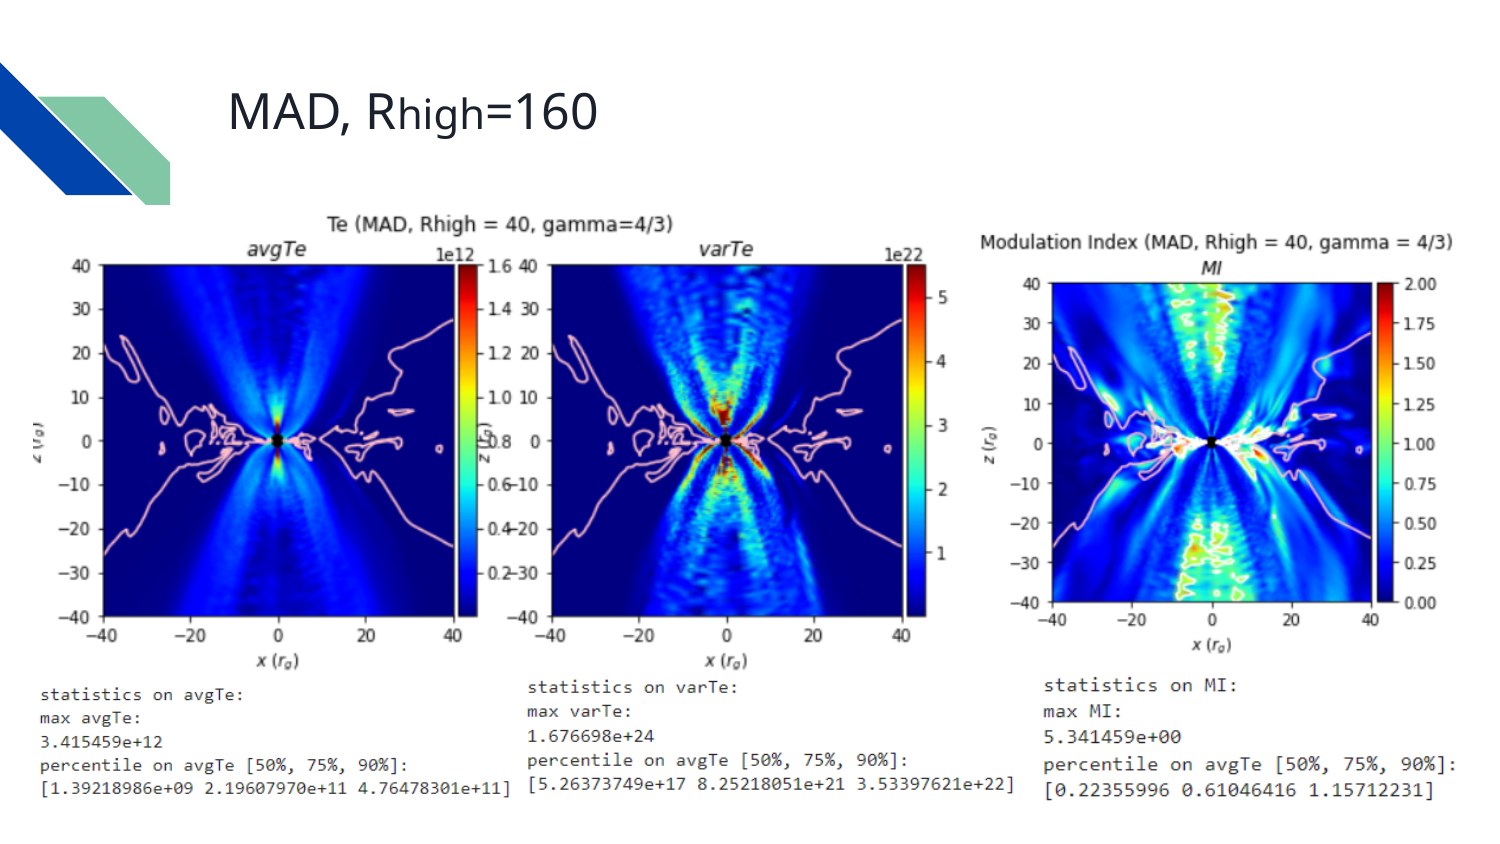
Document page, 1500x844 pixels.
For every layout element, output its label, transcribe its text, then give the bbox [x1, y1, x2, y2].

picture [33, 205, 1476, 809]
title MAD, Rhigh=160 [212, 64, 1368, 215]
picture [1033, 672, 1465, 812]
